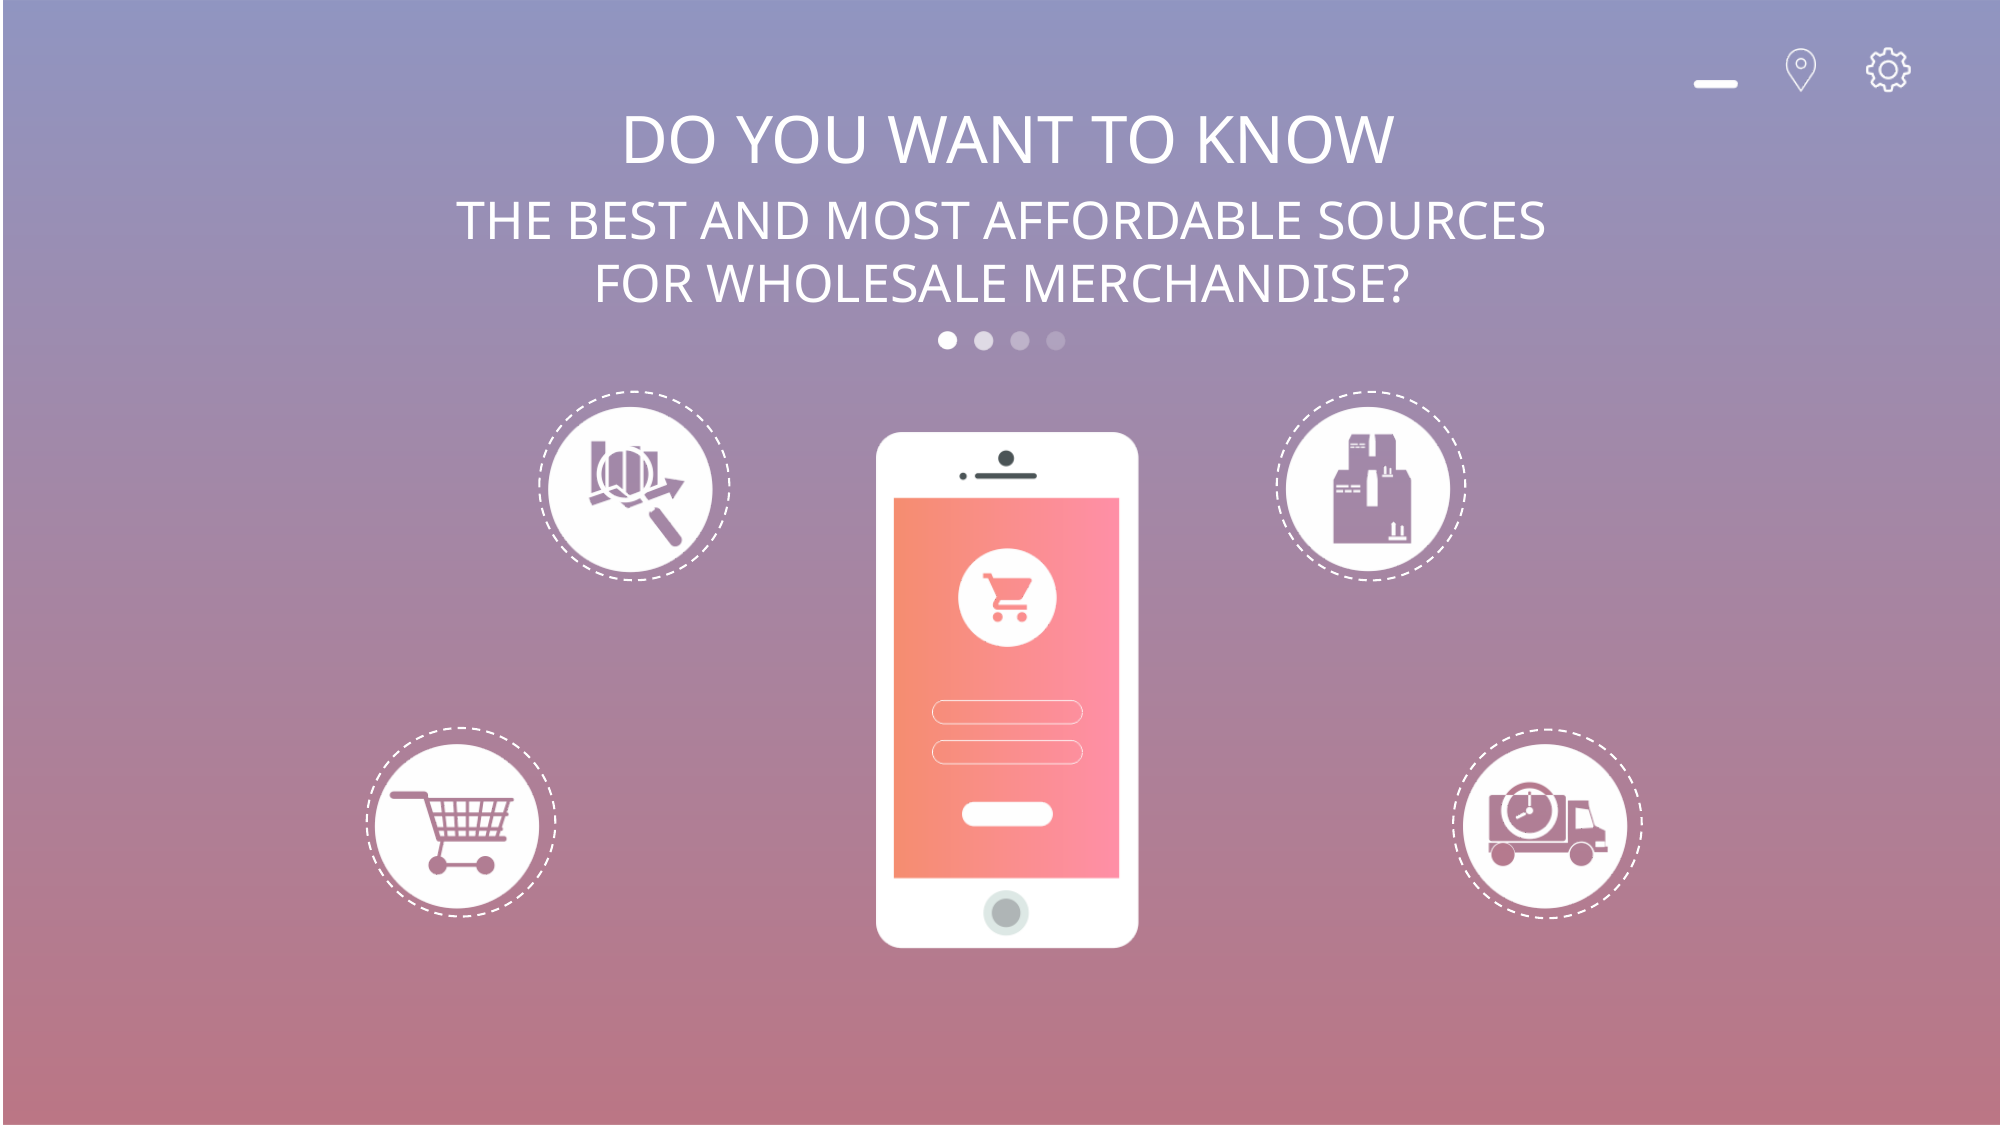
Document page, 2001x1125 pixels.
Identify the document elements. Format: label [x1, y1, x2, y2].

text_box [1693, 47, 1911, 93]
picture [2, 0, 2000, 1125]
